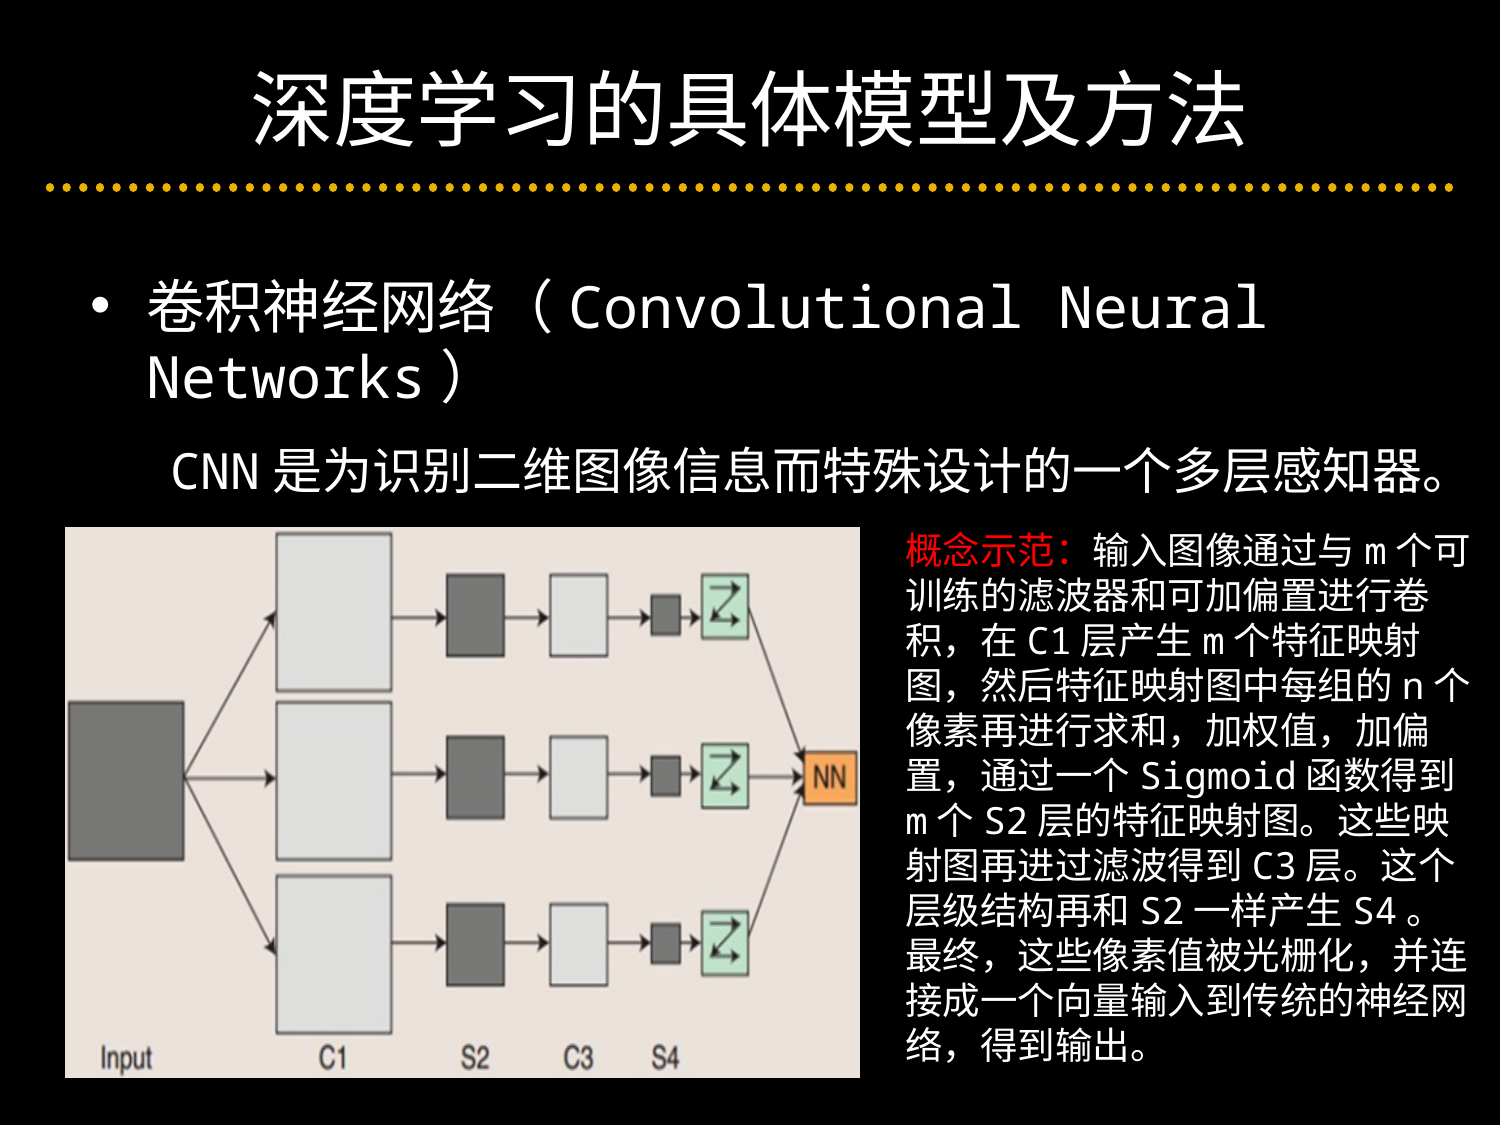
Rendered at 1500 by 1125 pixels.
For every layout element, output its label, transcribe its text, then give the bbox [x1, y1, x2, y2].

title 深度学习的具体模型及方法 [74, 196, 1426, 202]
picture [65, 527, 860, 1078]
title 深度学习的具体模型及方法 [74, 13, 1426, 186]
text_box 概念示范：输入图像通过与m个可训练的滤波器和可加偏置进行卷积，在C1层产生m个特征映射图，然后特征映射图中每组的n个像素再进行求和，加权值，加偏置，通过一个Sigmoid函数得到m个S2层的特征映射图。这些映射图再进过滤波得到C3层。这个层级结构再和S2一样产生S4。最终，这些像素值被光栅化，并连接成一个向量输入到传统的神经网络，得到输出。 [890, 520, 1491, 1075]
list 卷积神经网络（Convolutional Neural Networks） CNN是为识别二维图像信息而特殊设计的一个多层感知器。 [74, 262, 1500, 1006]
